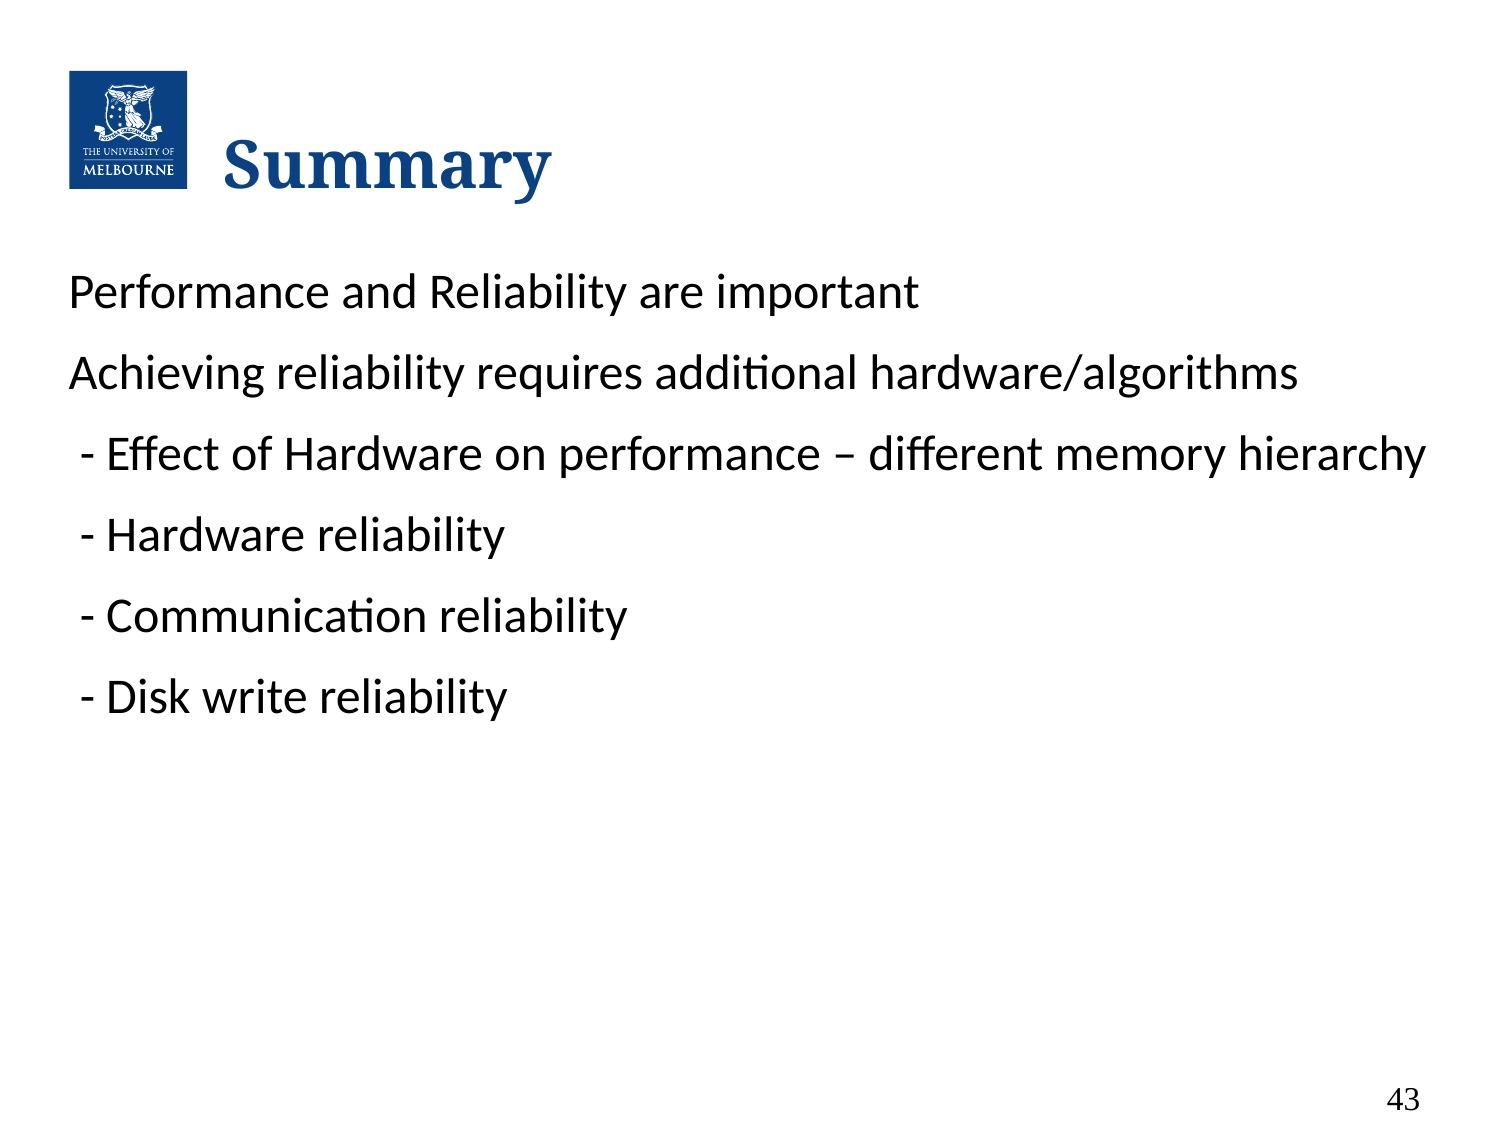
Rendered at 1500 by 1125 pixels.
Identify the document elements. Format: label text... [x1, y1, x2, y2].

title Summary [208, 64, 1443, 211]
list Performance and Reliability are important Achieving reliability requires additional hardware/algorithms - Effect of Hardware on performance – different memory hierarchy - Hardware reliability - Communication reliability - Disk write reliability [53, 251, 1483, 970]
